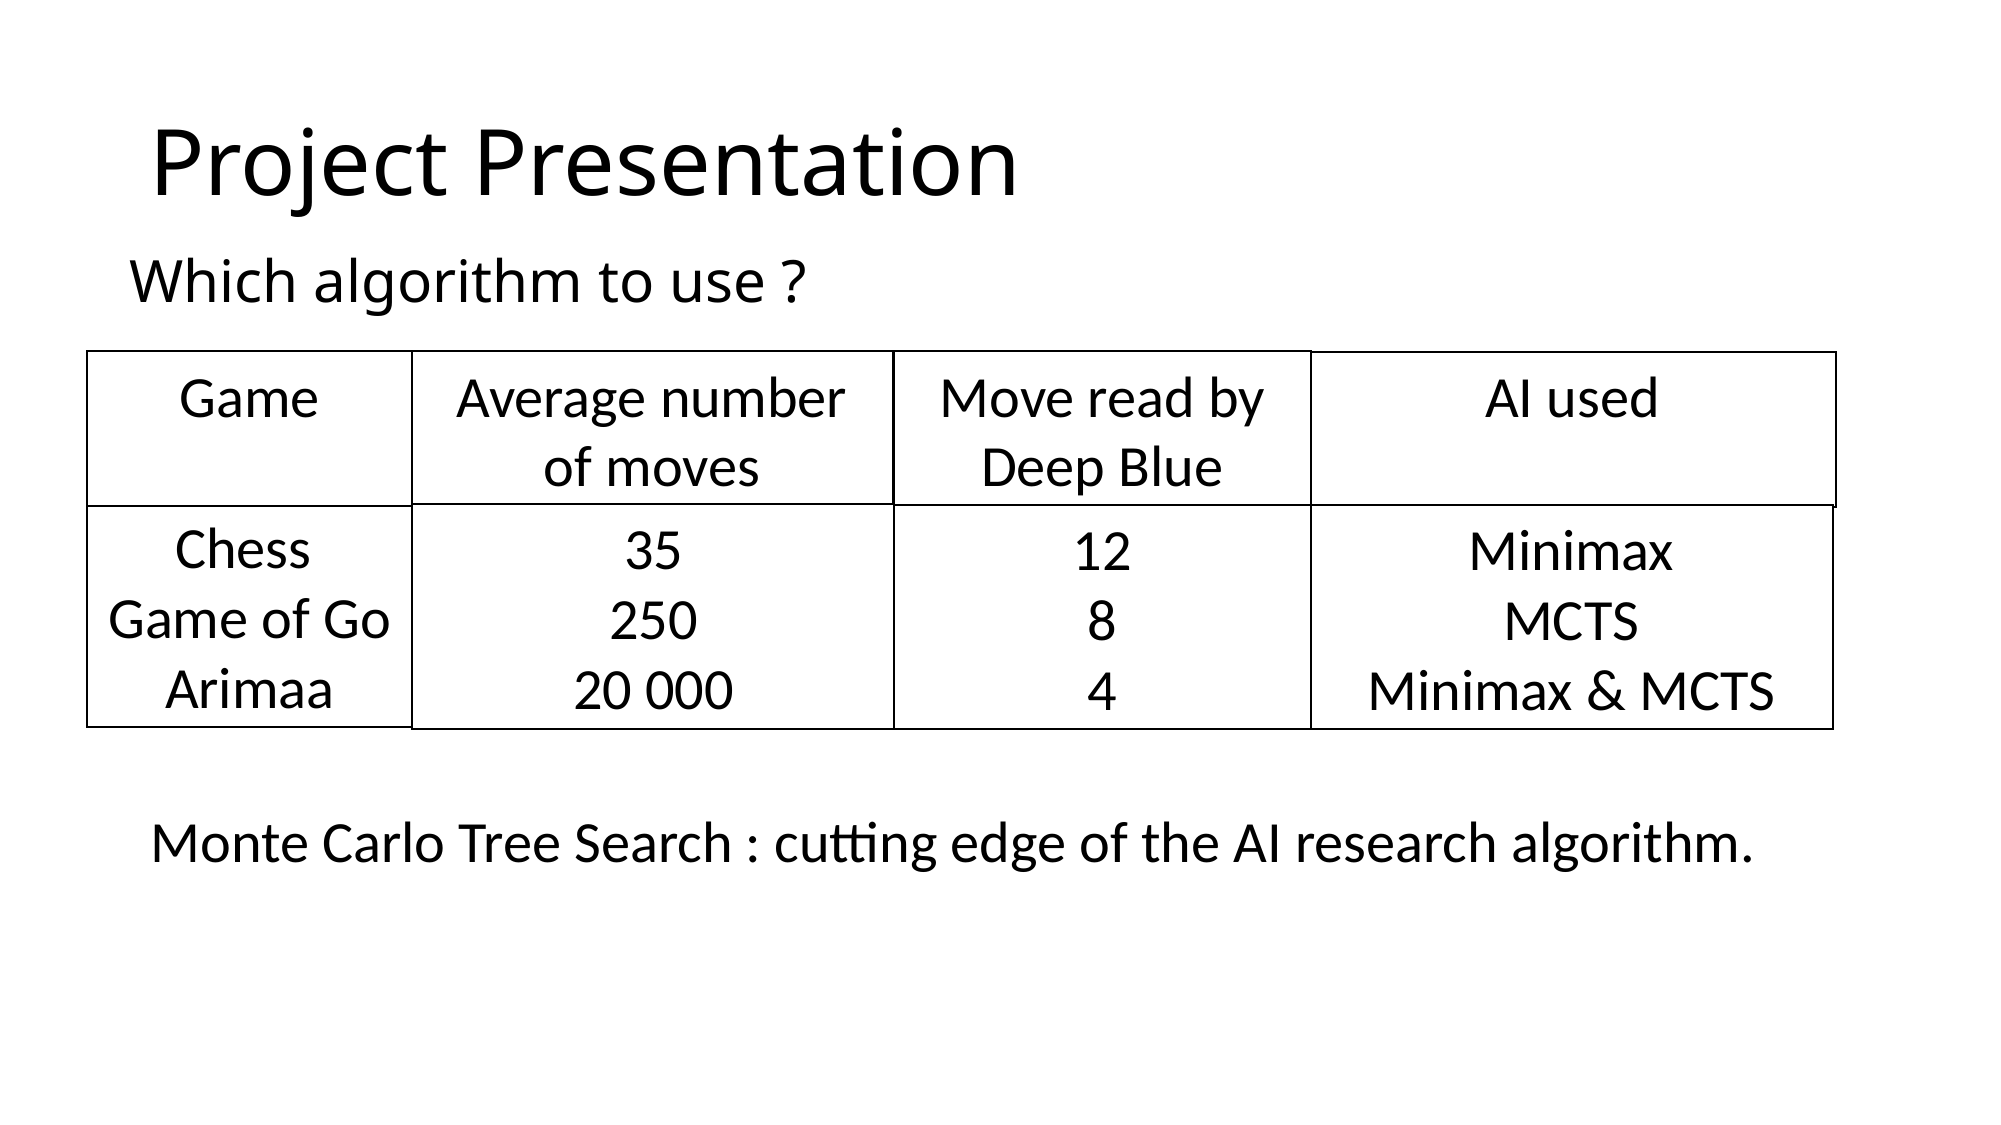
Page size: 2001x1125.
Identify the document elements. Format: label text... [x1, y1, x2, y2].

text_box 35 250 20 000 [411, 503, 893, 730]
text_box Average number of moves [413, 368, 893, 503]
text_box Project Presentation [134, 56, 1860, 274]
text_box Move read by Deep Blue [893, 350, 1312, 504]
text_box AI used [1312, 351, 1837, 508]
text_box Chess Game of Go Arimaa [86, 507, 411, 728]
text_box 12 8 4 [893, 504, 1312, 730]
text_box Which algorithm to use ? [114, 199, 1840, 368]
text_box Monte Carlo Tree Search : cutting edge of the AI research algorithm. [135, 804, 1861, 1045]
text_box Game [86, 350, 413, 507]
text_box Minimax MCTS Minimax & MCTS [1312, 504, 1834, 730]
